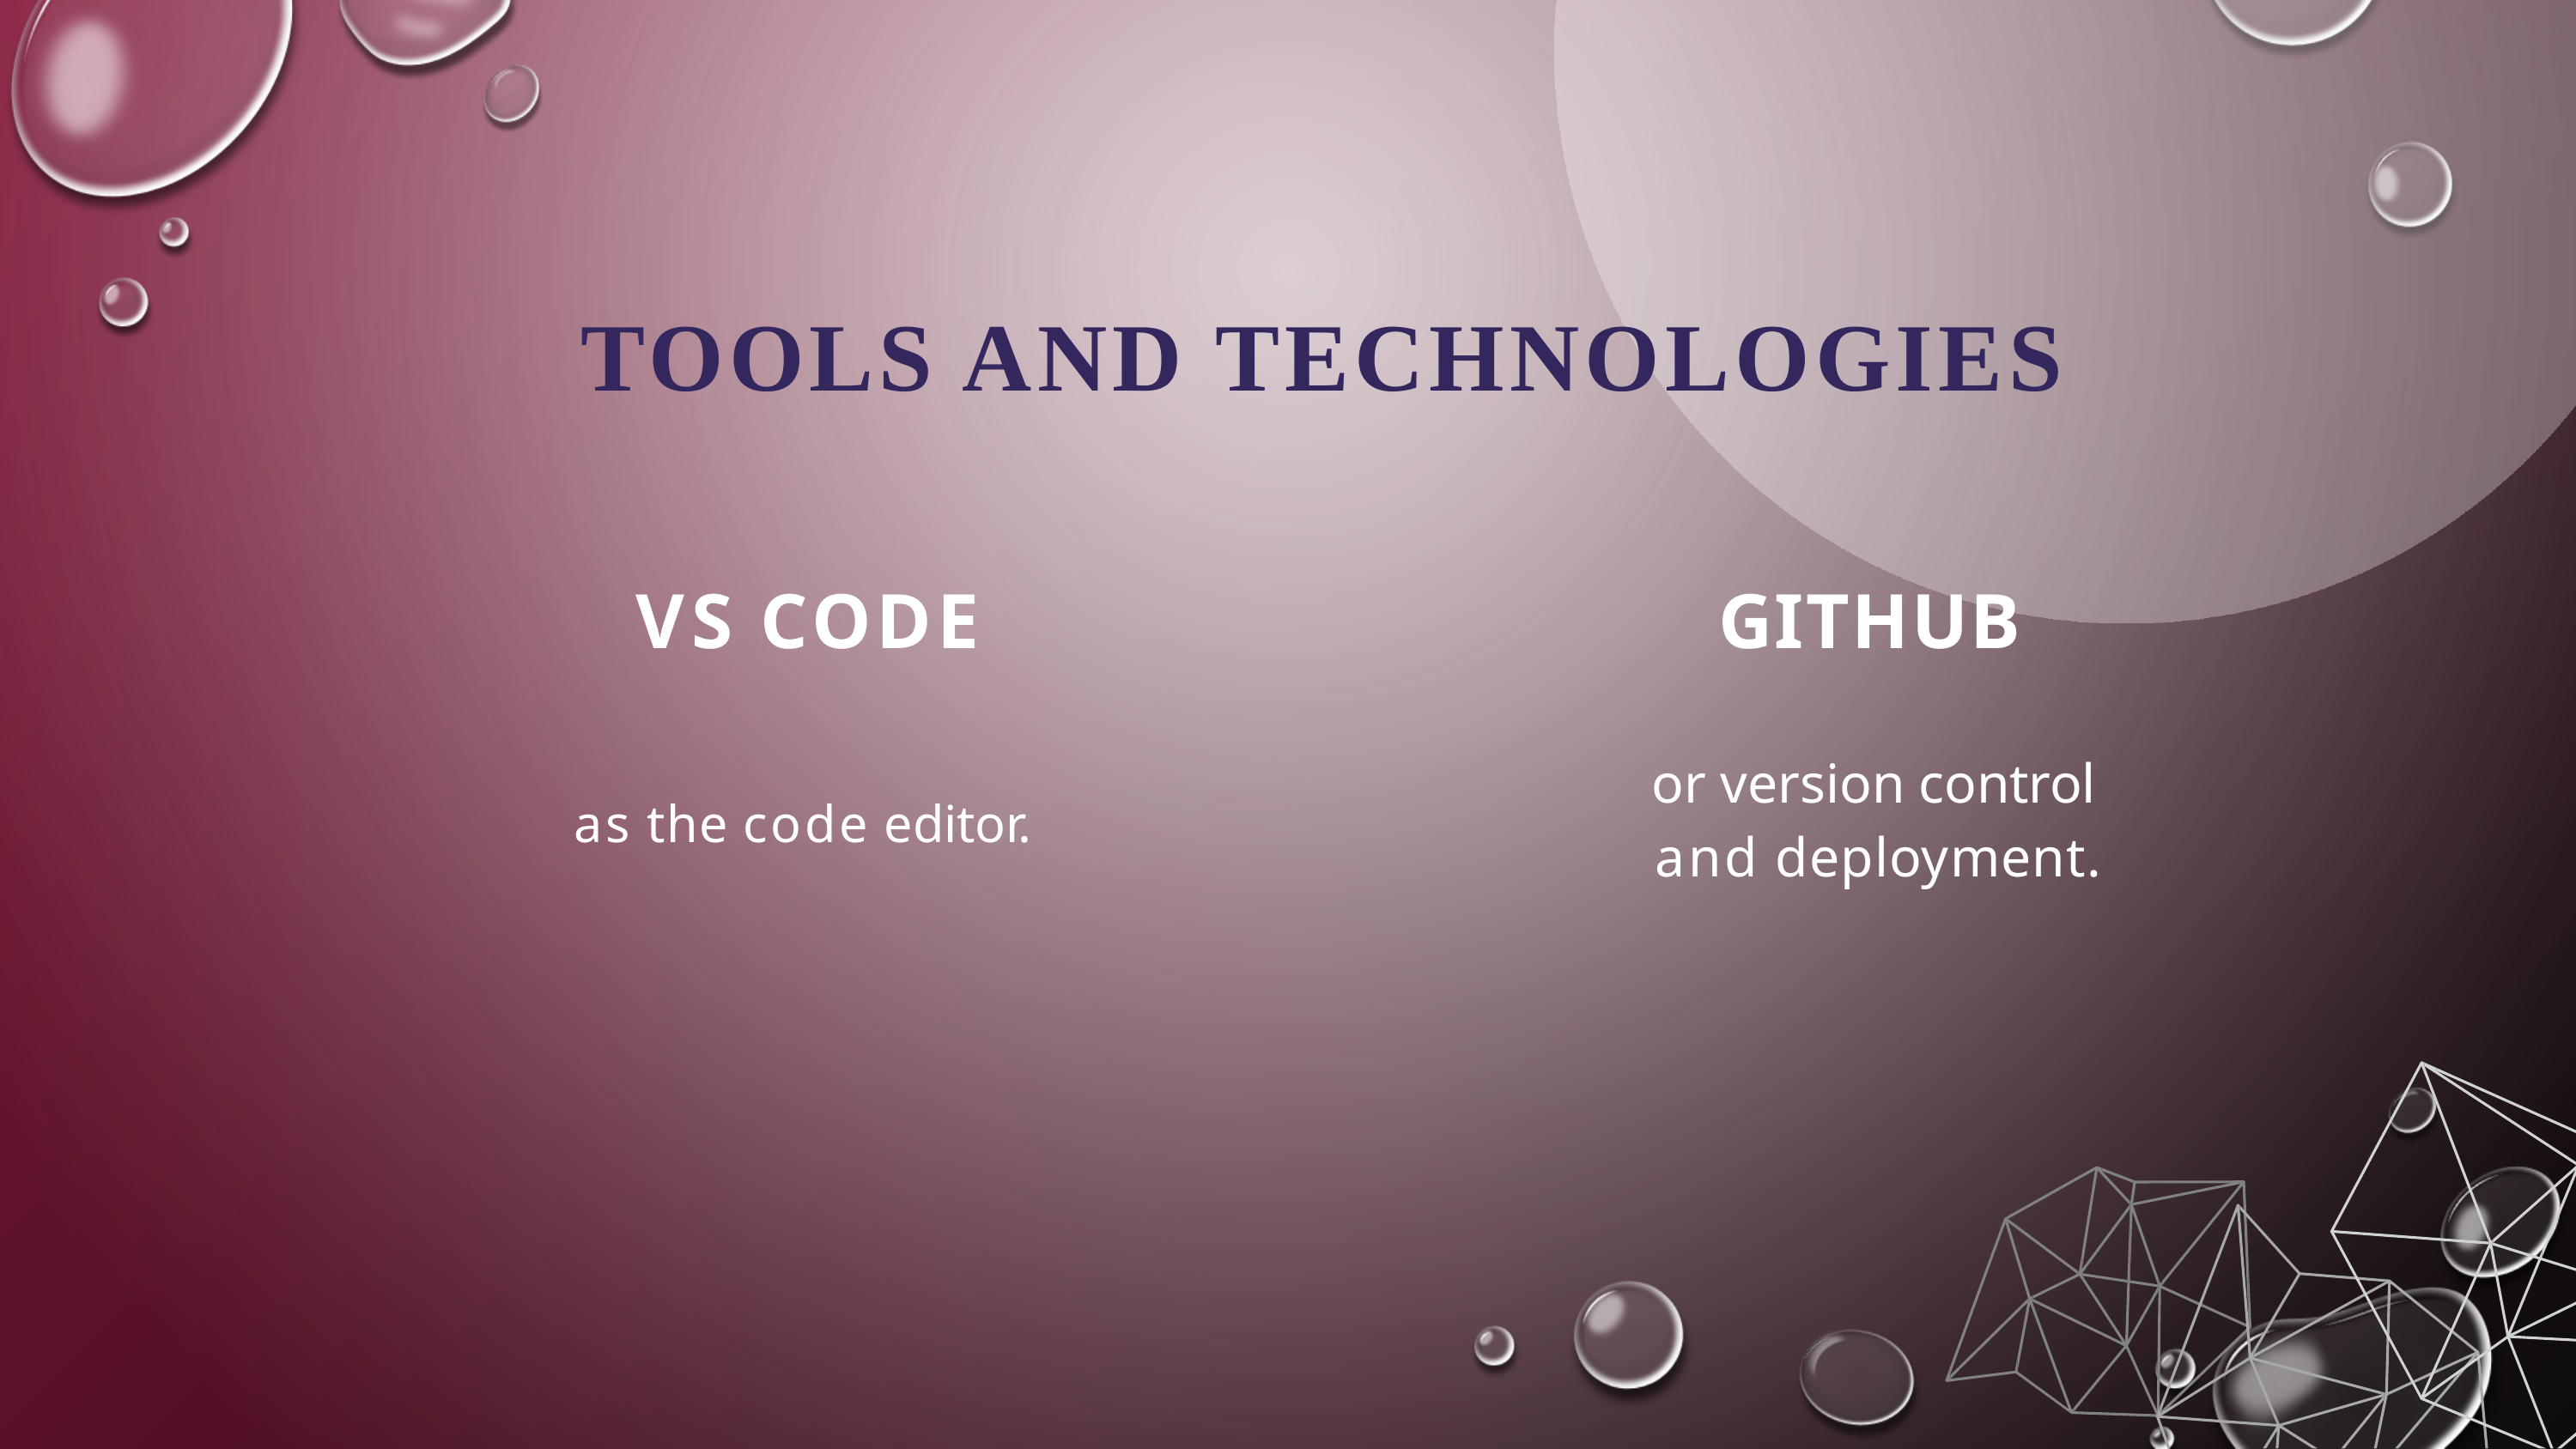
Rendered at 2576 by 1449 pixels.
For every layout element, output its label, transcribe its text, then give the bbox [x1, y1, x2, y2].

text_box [1945, 1061, 2576, 1449]
title TOOLS AND TECHNOLOGIES [0, 174, 1549, 433]
text_box GITHUB or version control and deployment. [1649, 631, 2121, 888]
picture [0, 0, 2576, 1449]
text_box VS CODE as the code editor. [572, 571, 1056, 853]
